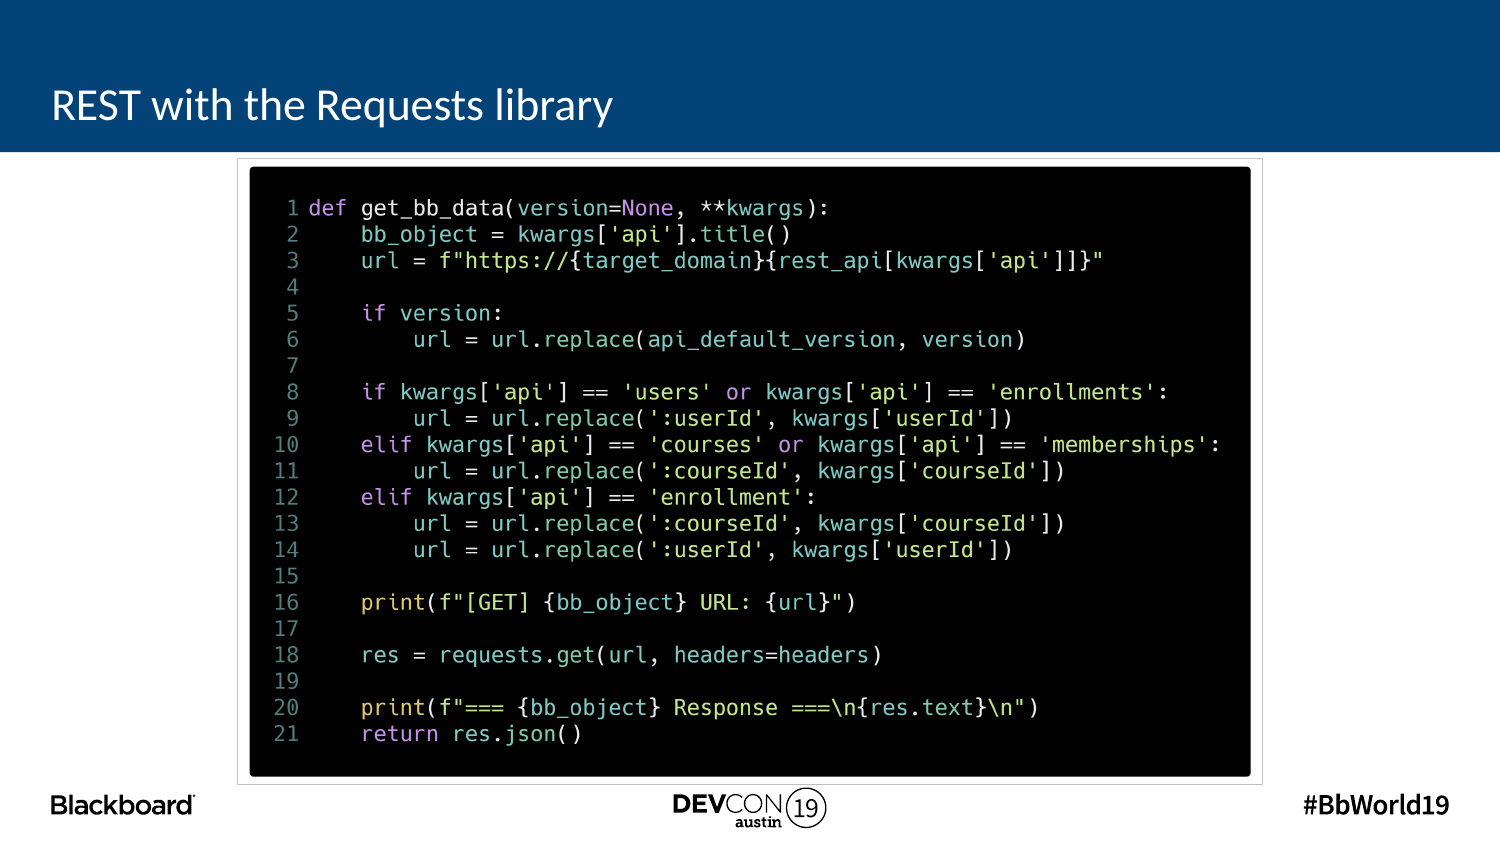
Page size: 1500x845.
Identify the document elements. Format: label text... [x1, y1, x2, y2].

title REST with the Requests library [51, 35, 1449, 130]
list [237, 158, 1263, 785]
